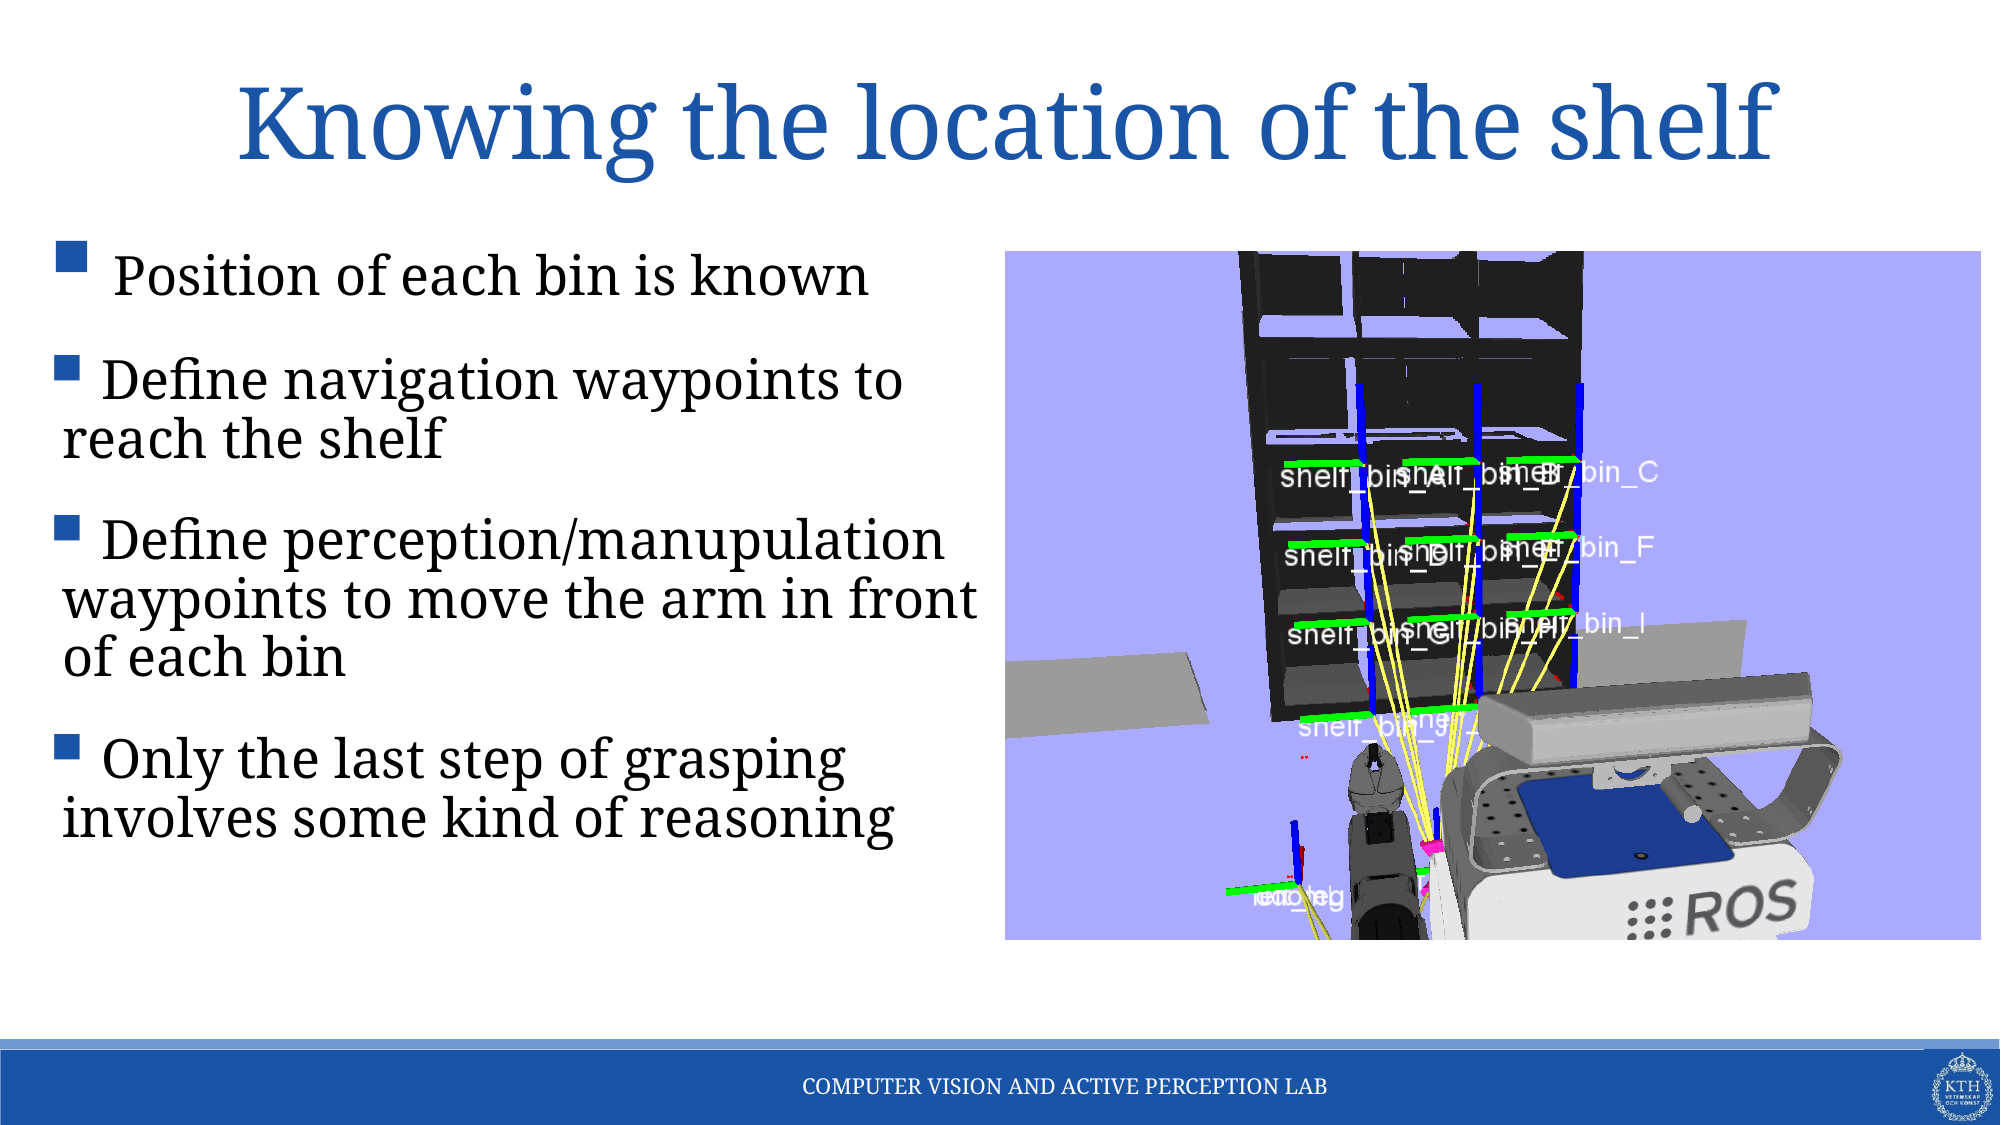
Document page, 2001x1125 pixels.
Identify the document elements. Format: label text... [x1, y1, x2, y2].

list Position of each bin is known Define navigation waypoints to reach the shelf Define perception/manupulation waypoints to move the arm in front of each bin Only the last step of grasping involves some kind of reasoning [47, 230, 985, 982]
picture [1924, 1049, 2000, 1125]
footer COMPUTER VISION AND ACTIVE PERCEPTION LAB [595, 1057, 1536, 1118]
picture [1004, 250, 1981, 941]
title Knowing the location of the shelf [180, 47, 1830, 188]
